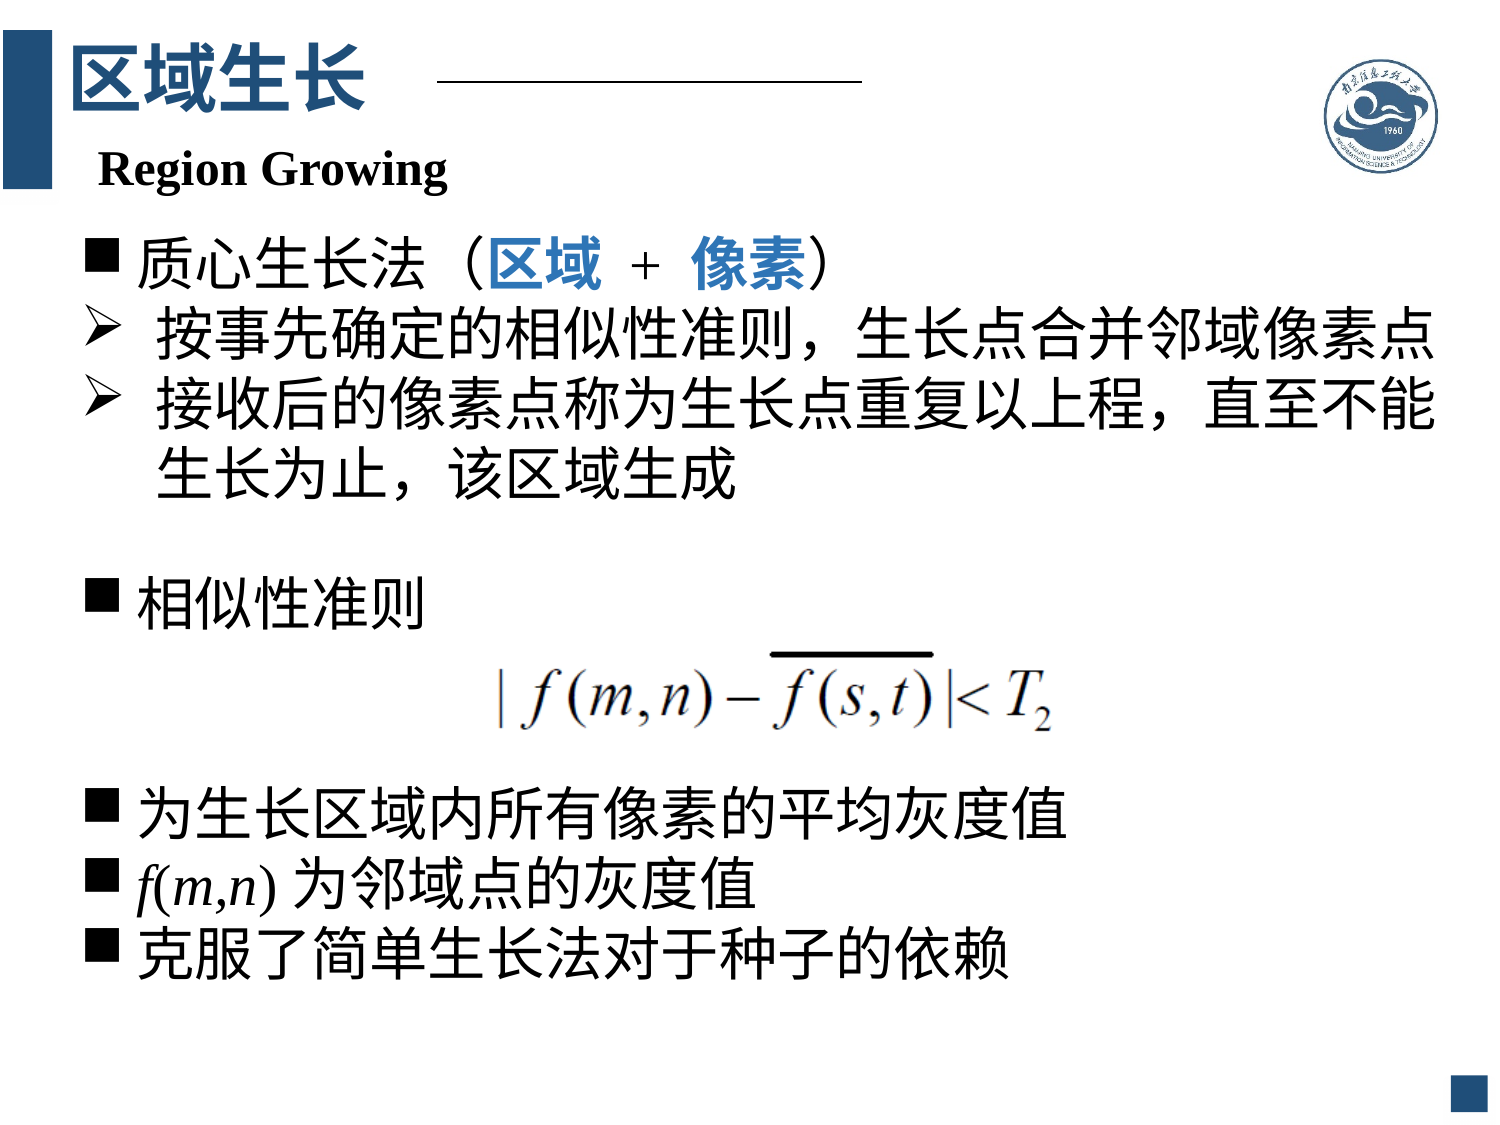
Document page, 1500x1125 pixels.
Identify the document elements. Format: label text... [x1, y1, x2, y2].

text_box 区域生长 [52, 16, 452, 148]
picture [1308, 44, 1452, 185]
text_box [2, 29, 53, 190]
text_box [1450, 1074, 1489, 1113]
text_box Region Growing [82, 102, 862, 236]
picture [472, 626, 1105, 747]
